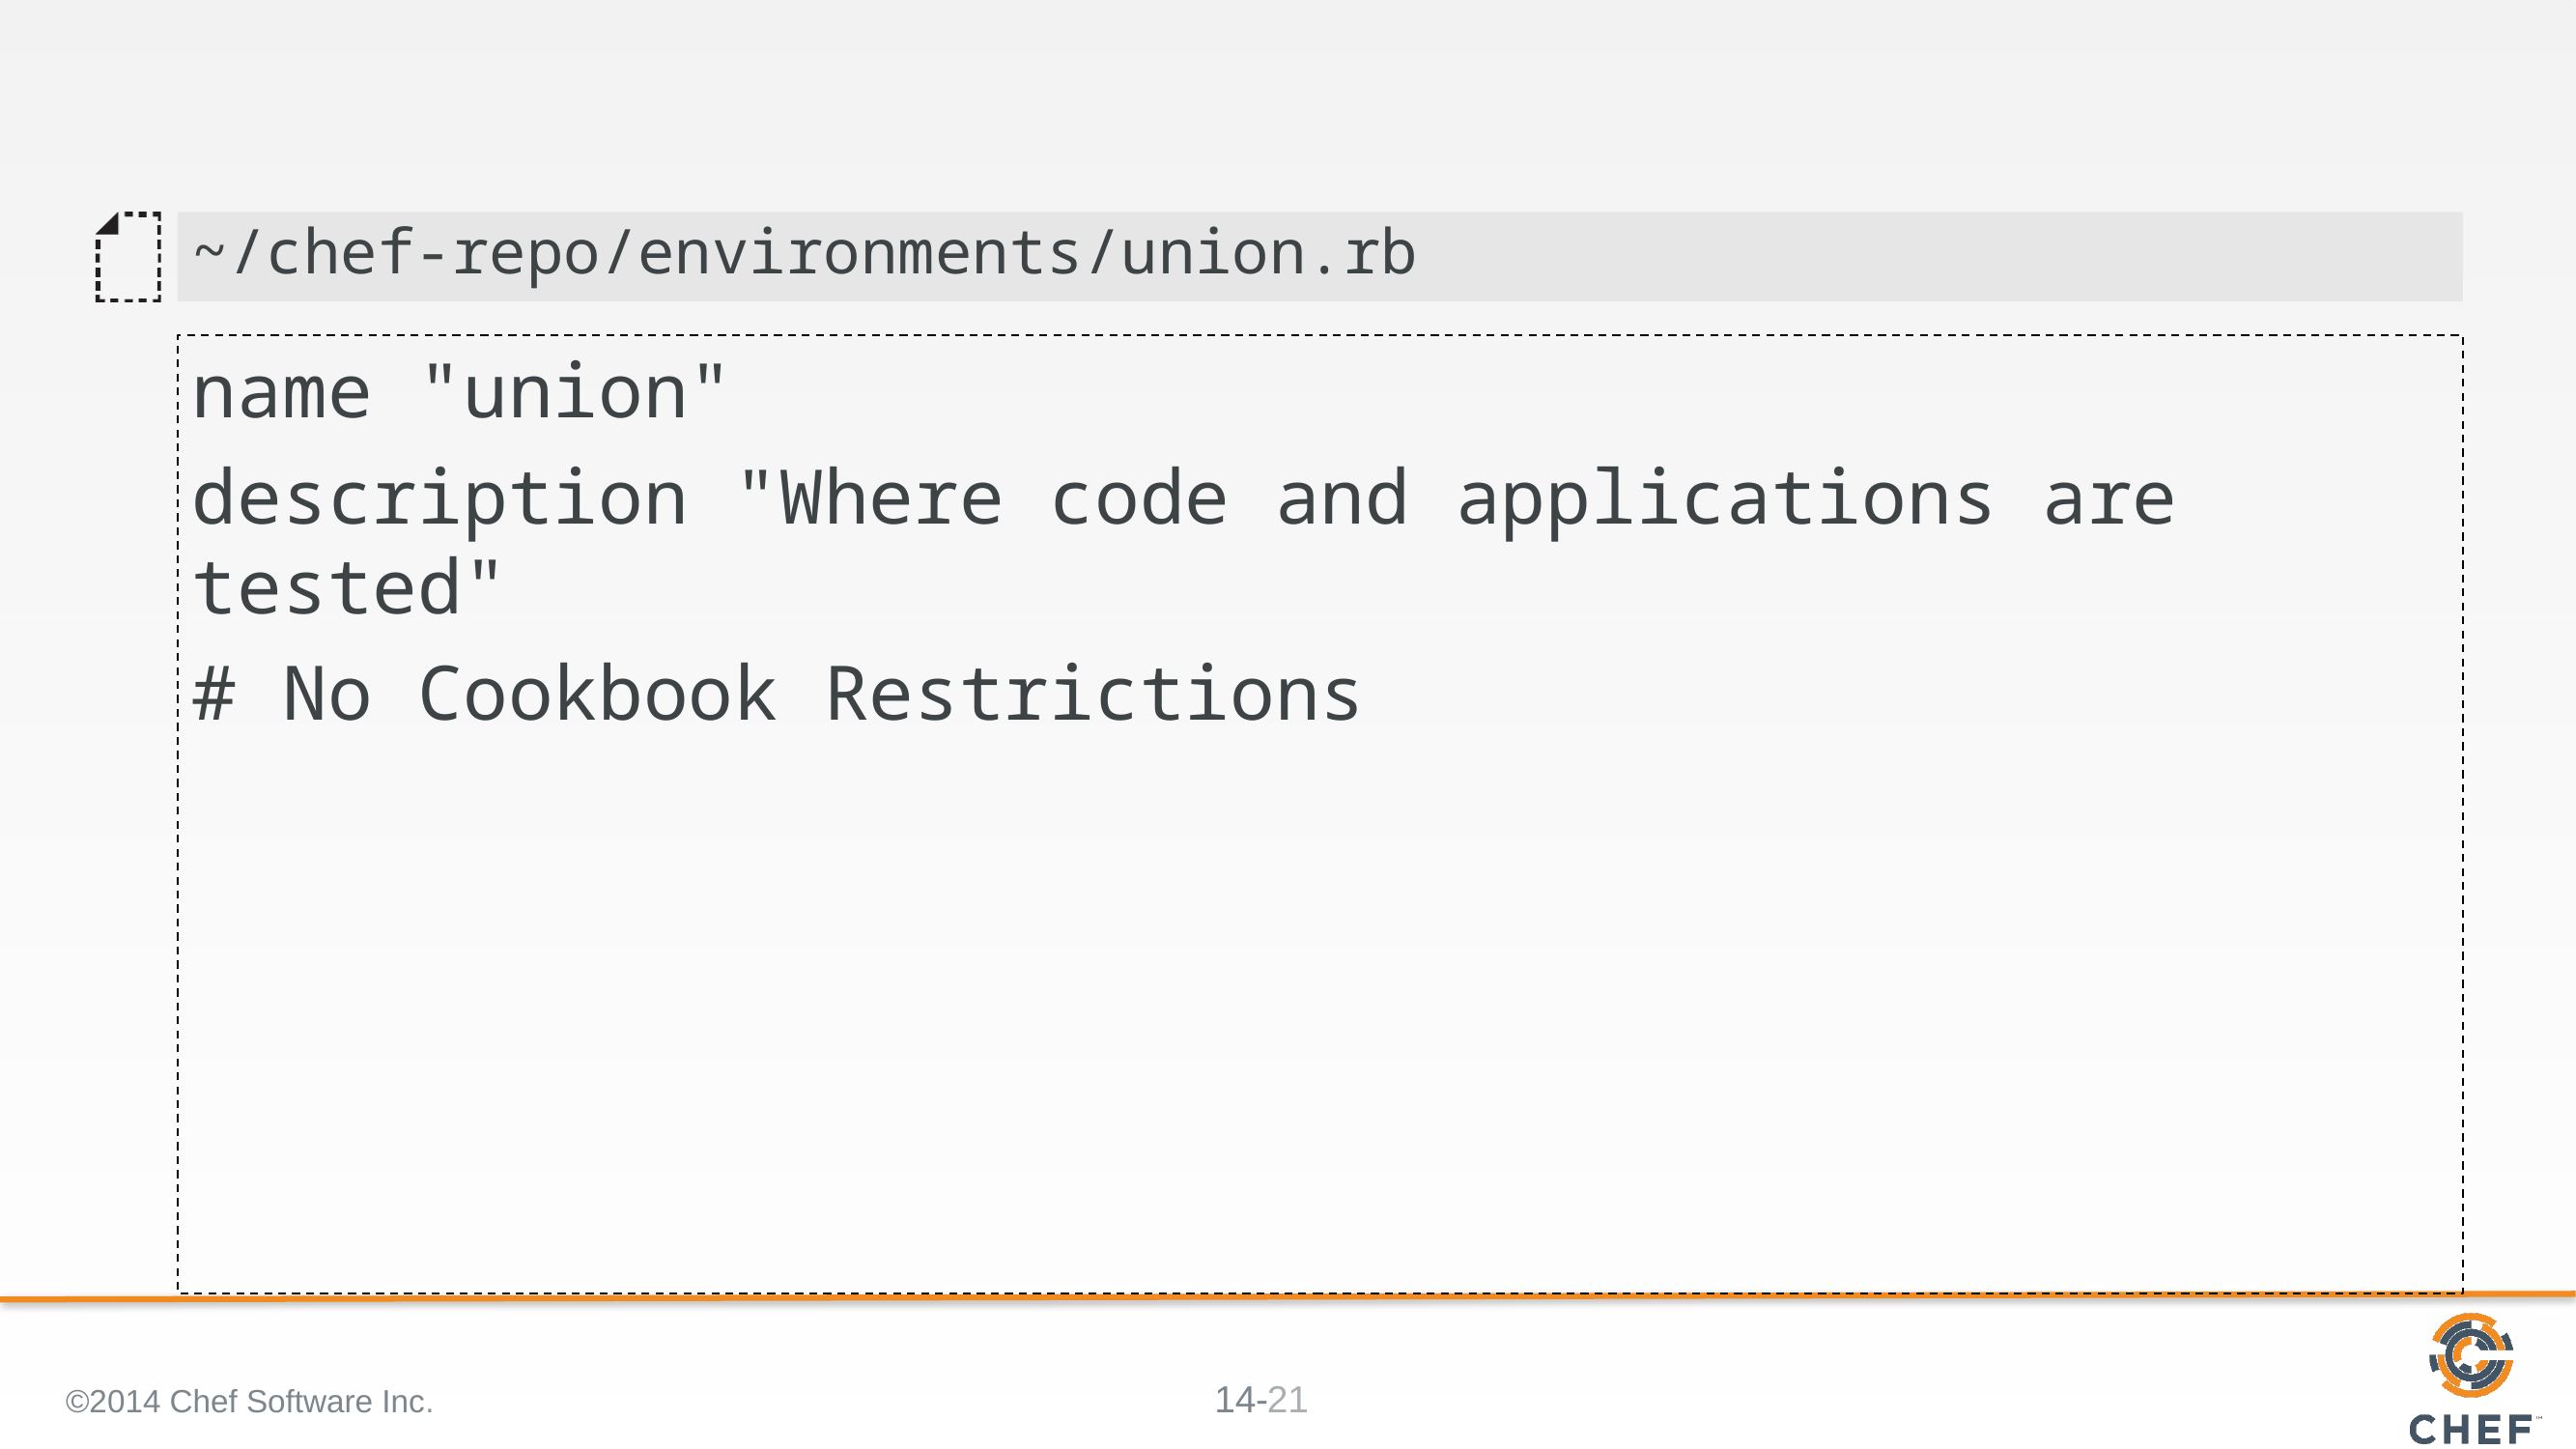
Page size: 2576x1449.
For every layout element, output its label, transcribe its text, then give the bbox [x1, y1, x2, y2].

list ~/chef-repo/environments/union.rb [177, 212, 2463, 302]
slide_number 21 [998, 1359, 1578, 1437]
footer ©2014 Chef Software Inc. [51, 1359, 952, 1440]
picture [2399, 1297, 2550, 1449]
list name "union" description "Where code and applications are tested" # No Cookbook Restrictions [177, 334, 2464, 1294]
